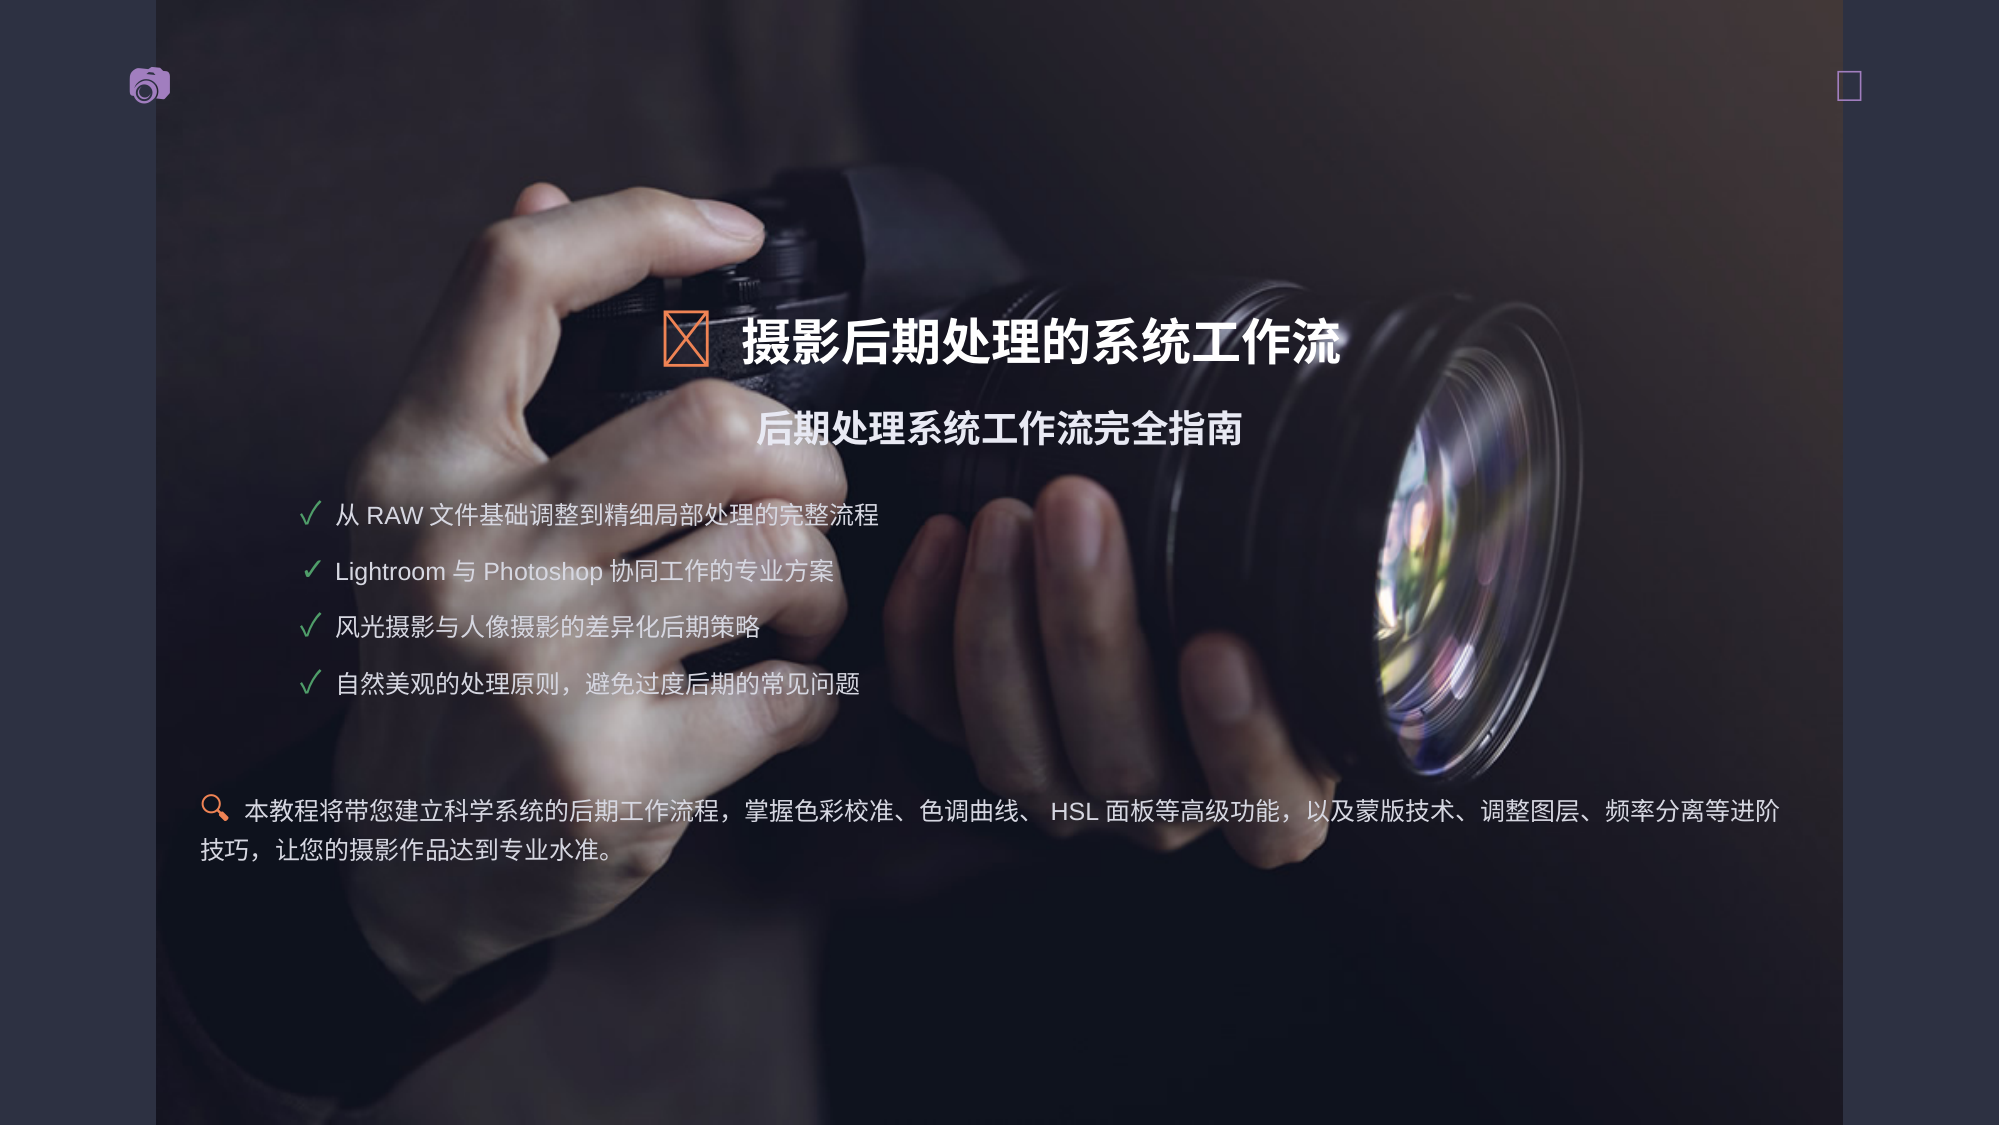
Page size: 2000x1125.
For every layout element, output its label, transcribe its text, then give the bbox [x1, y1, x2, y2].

text_box 🎨 [1848, 56, 1900, 113]
picture [156, 0, 1844, 1125]
text_box 📷 [99, 56, 151, 113]
